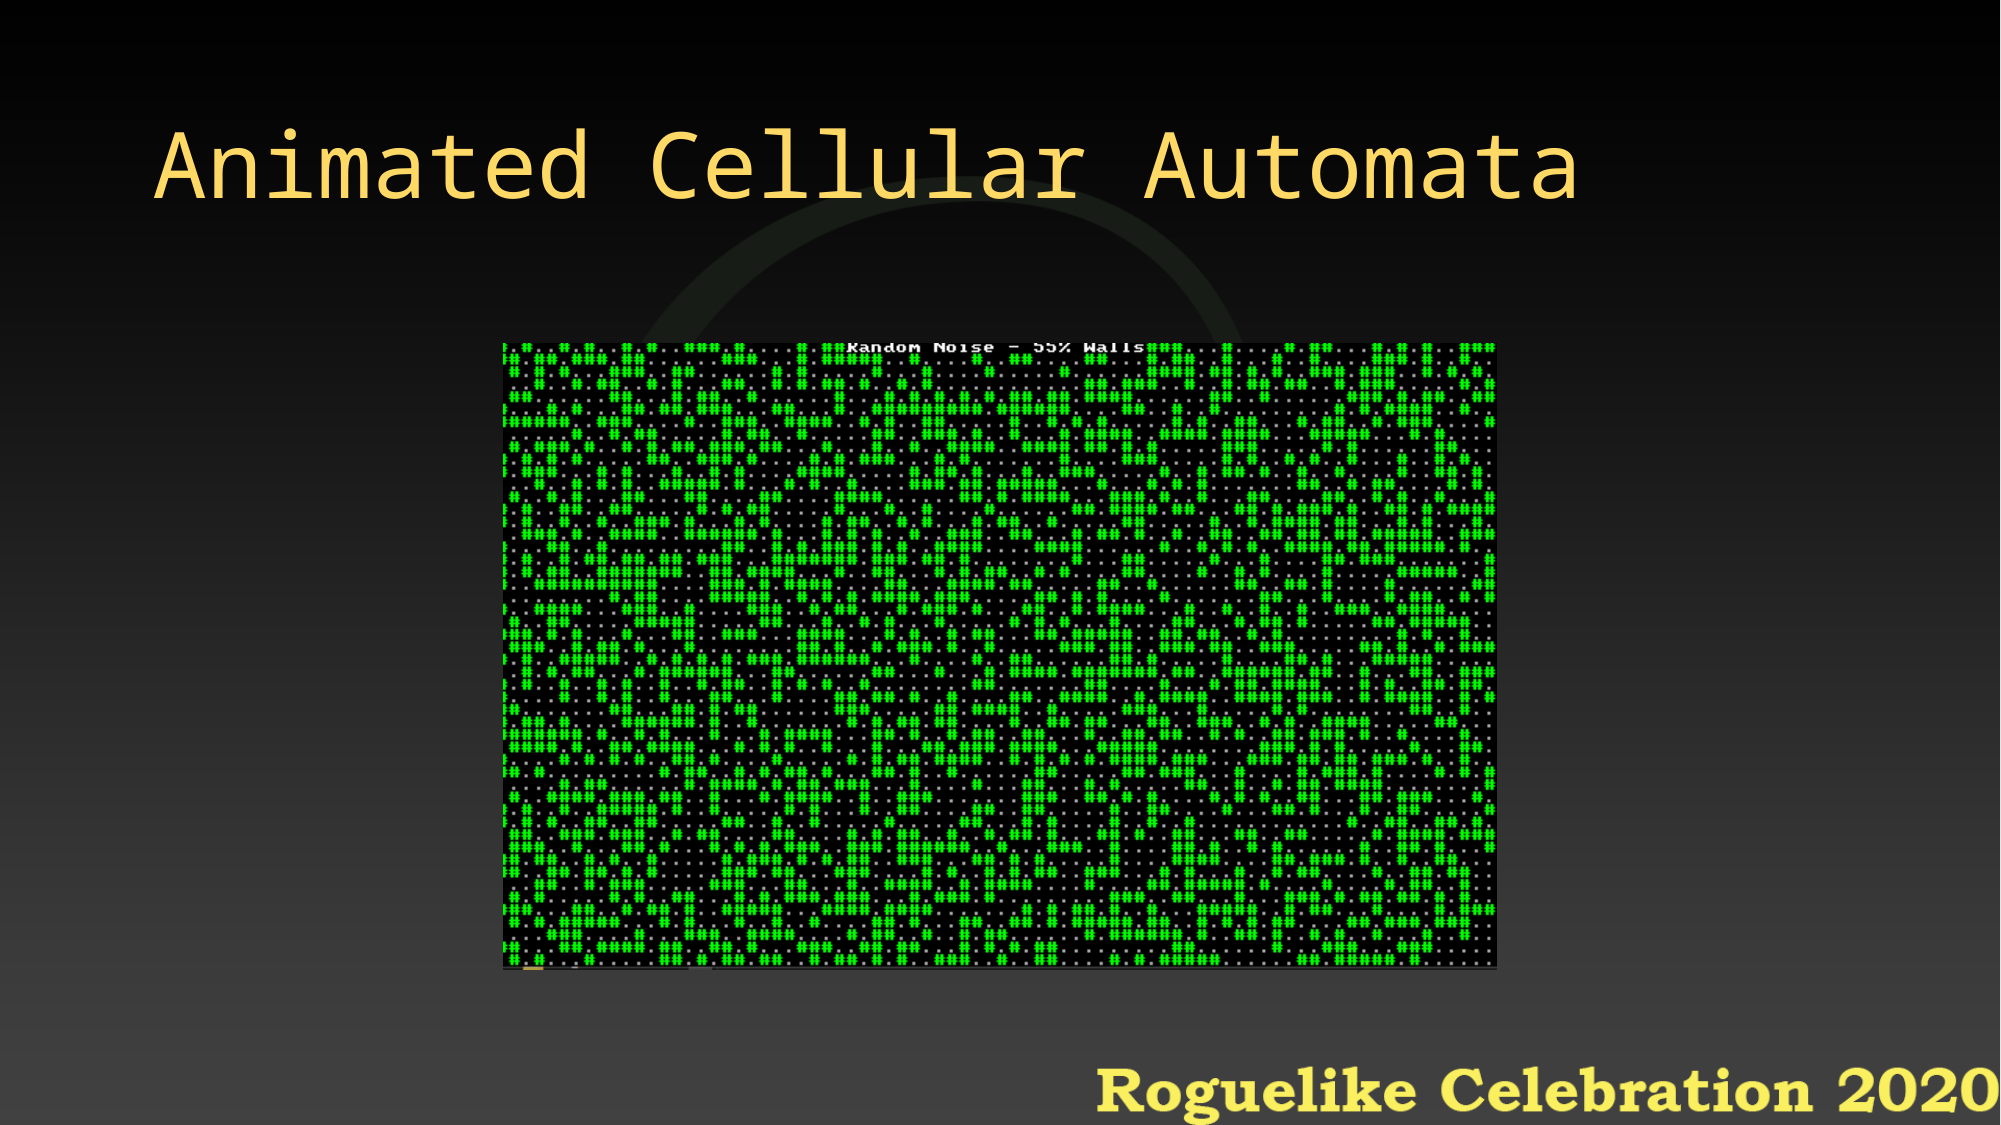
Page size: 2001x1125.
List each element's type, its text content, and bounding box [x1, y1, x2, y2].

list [503, 343, 1497, 970]
picture [0, 0, 2001, 1125]
title Animated Cellular Automata [137, 59, 1863, 278]
